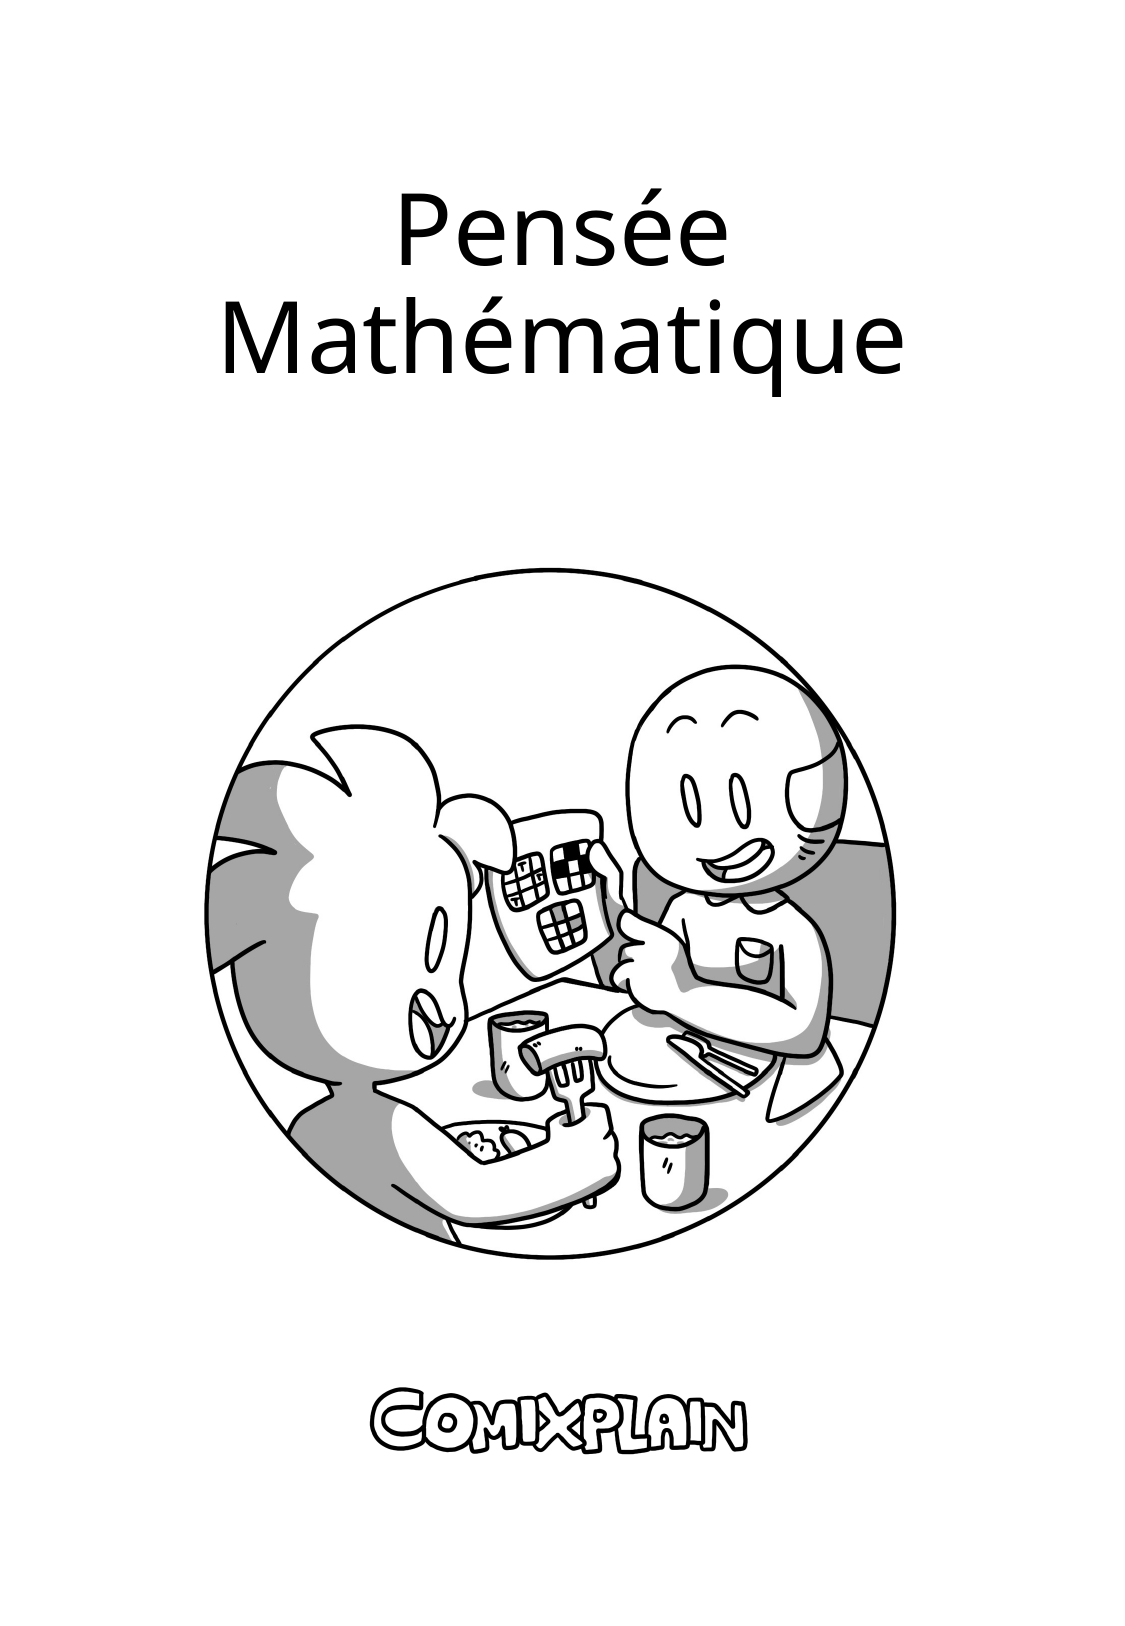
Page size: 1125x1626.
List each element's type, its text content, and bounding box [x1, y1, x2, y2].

picture [125, 498, 1000, 1318]
picture [366, 1383, 759, 1458]
title Pensée Mathématique [193, 143, 932, 431]
